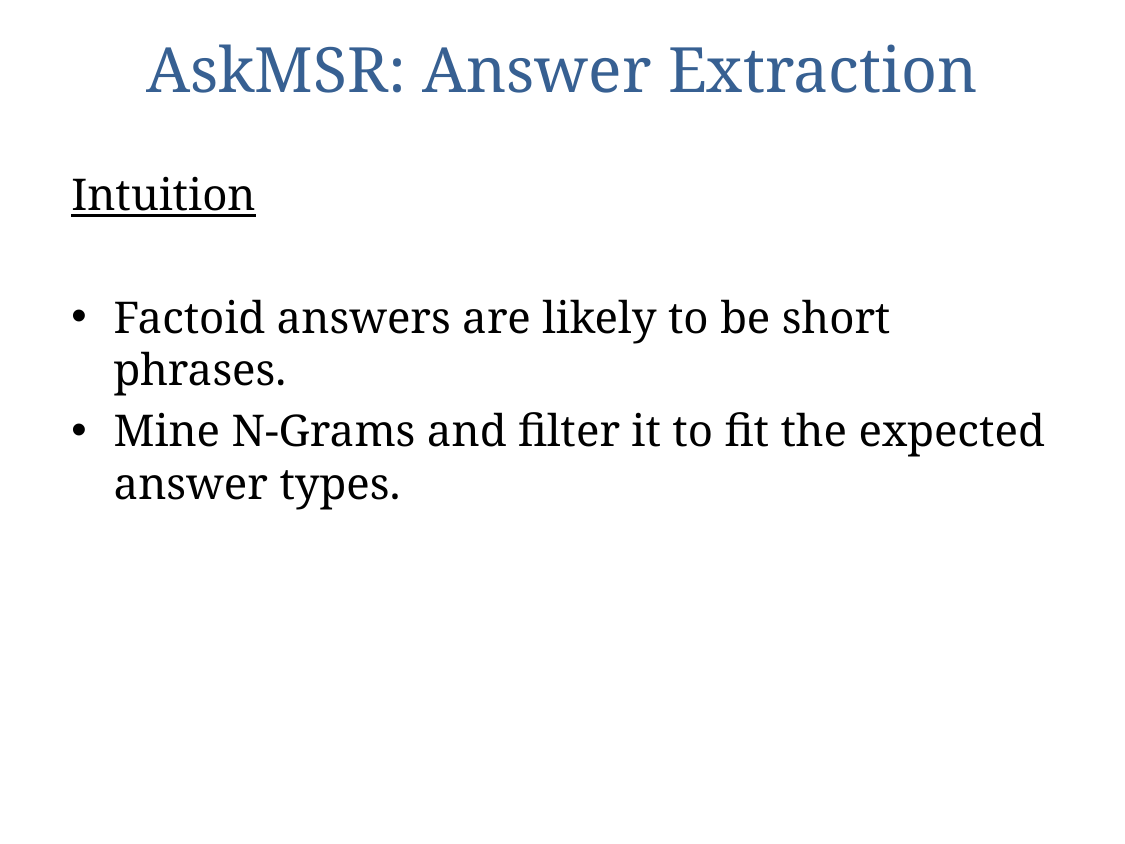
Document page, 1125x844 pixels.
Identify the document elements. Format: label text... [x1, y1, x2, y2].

title AskMSR: Answer Extraction [0, 0, 1125, 135]
list Intuition Factoid answers are likely to be short phrases. Mine N-Grams and filter it to fit the expected answer types. [56, 159, 1069, 754]
